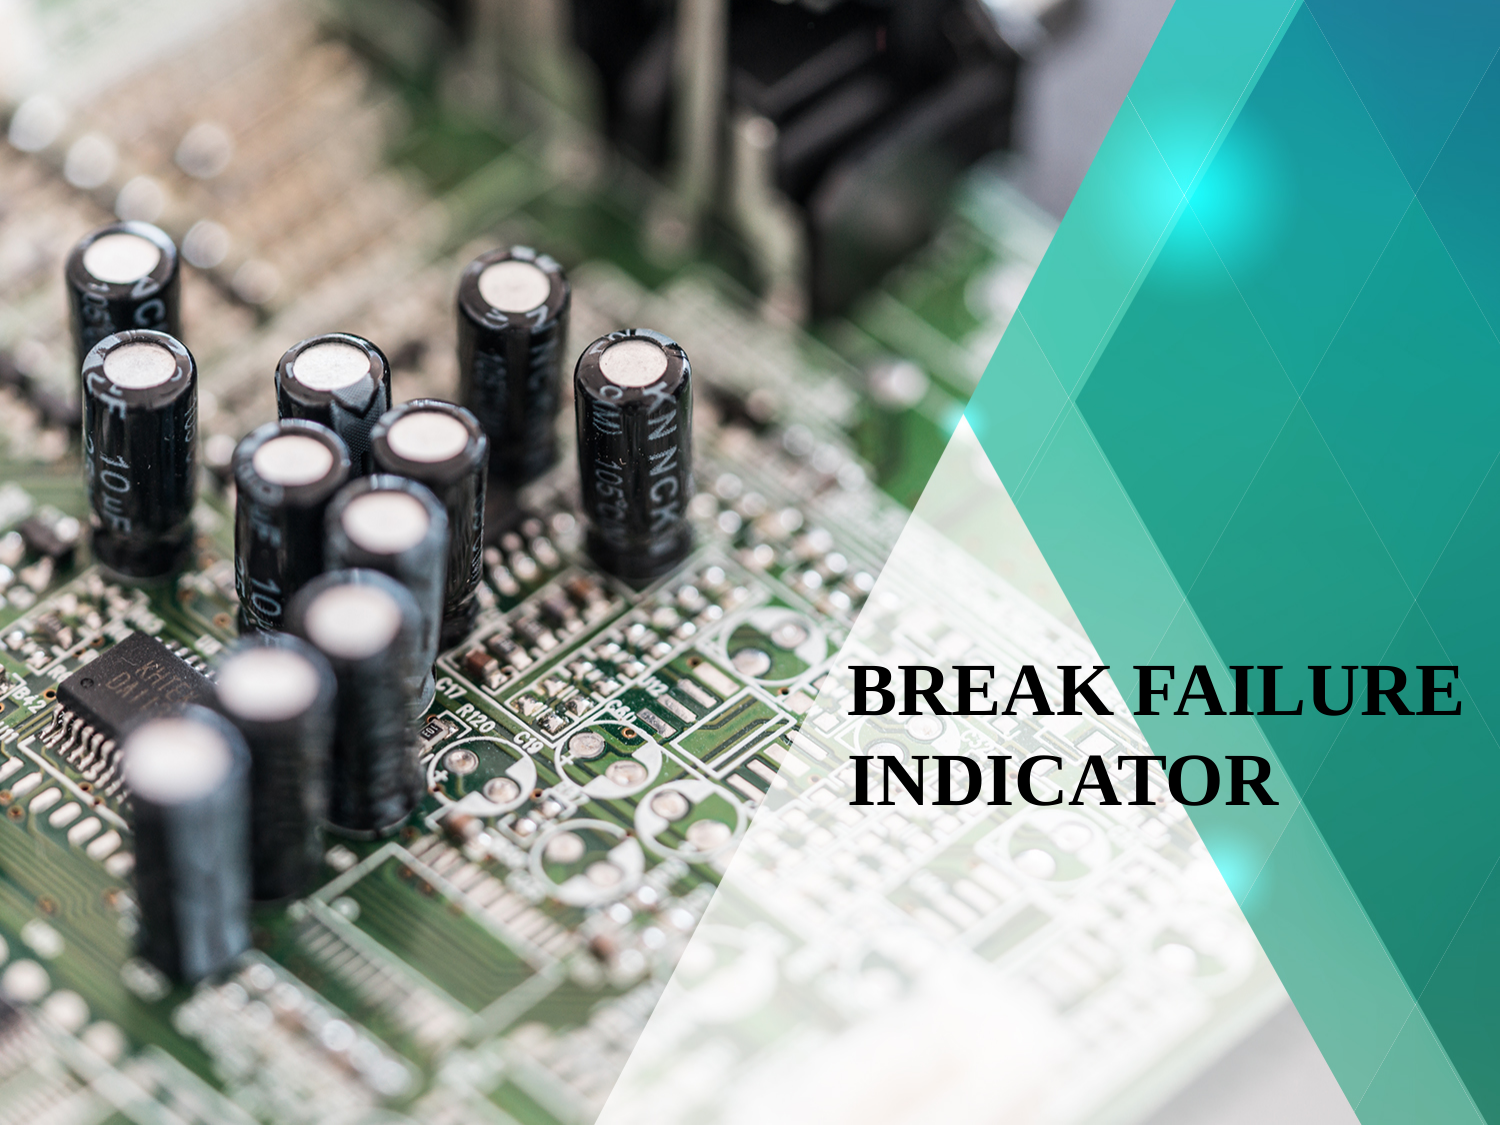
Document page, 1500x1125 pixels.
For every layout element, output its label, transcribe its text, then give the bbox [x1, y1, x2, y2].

picture [0, 0, 1500, 1125]
title BREAK FAILURE INDICATOR [832, 633, 1483, 823]
